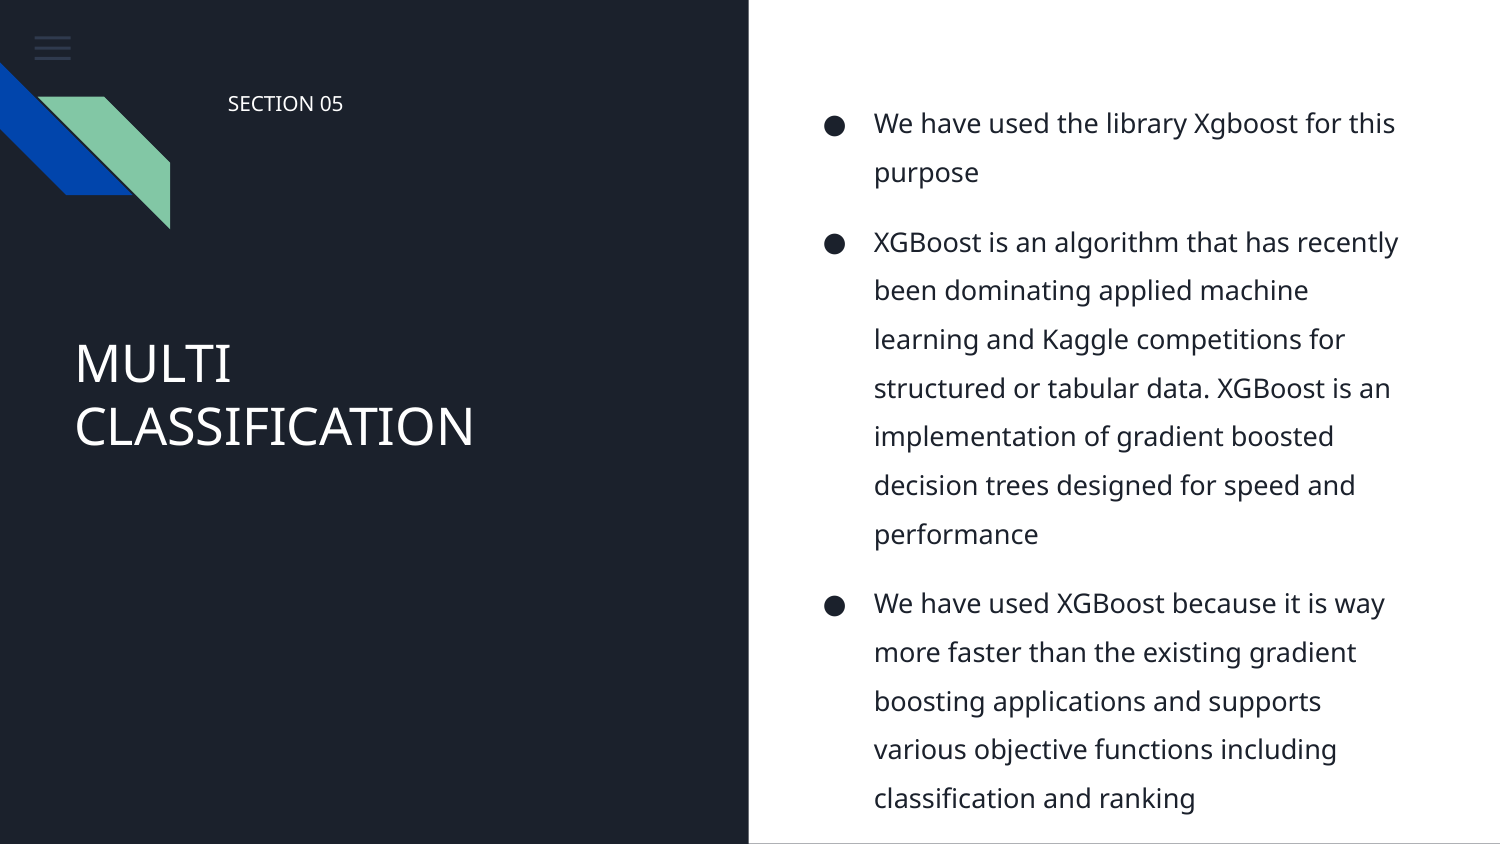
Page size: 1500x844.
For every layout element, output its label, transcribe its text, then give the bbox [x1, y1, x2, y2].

list We have used the library Xgboost for this purpose XGBoost is an algorithm that has recently been dominating applied machine learning and Kaggle competitions for structured or tabular data. XGBoost is an implementation of gradient boosted decision trees designed for speed and performance We have used XGBoost because it is way more faster than the existing gradient boosting applications and supports various objective functions including classification and ranking [783, 75, 1437, 812]
title MULTI CLASSIFICATION [59, 315, 671, 611]
title SECTION 05 [212, 75, 706, 160]
